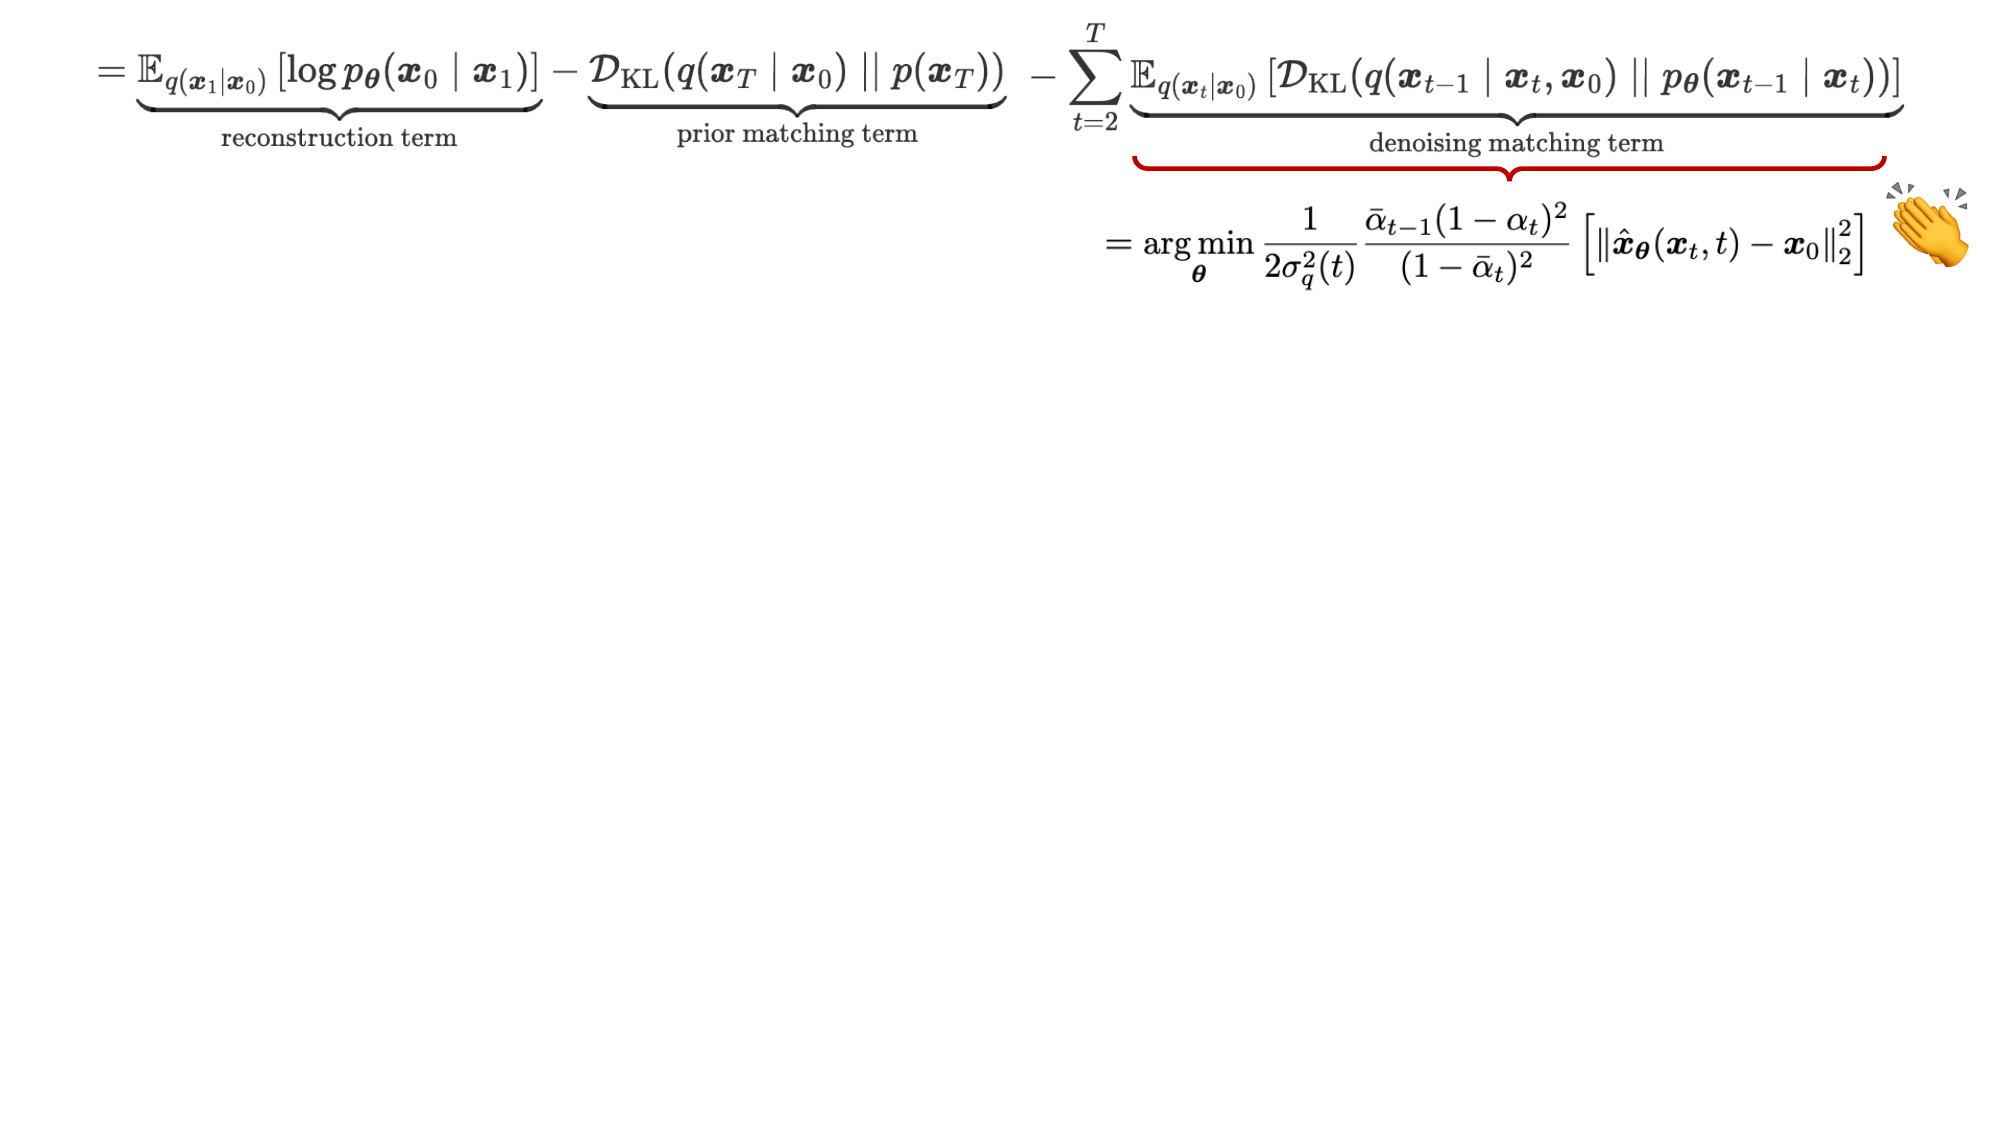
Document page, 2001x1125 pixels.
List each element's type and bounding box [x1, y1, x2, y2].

text_box [1134, 162, 1885, 182]
text_box [80, 12, 1920, 162]
picture [1090, 180, 1972, 303]
